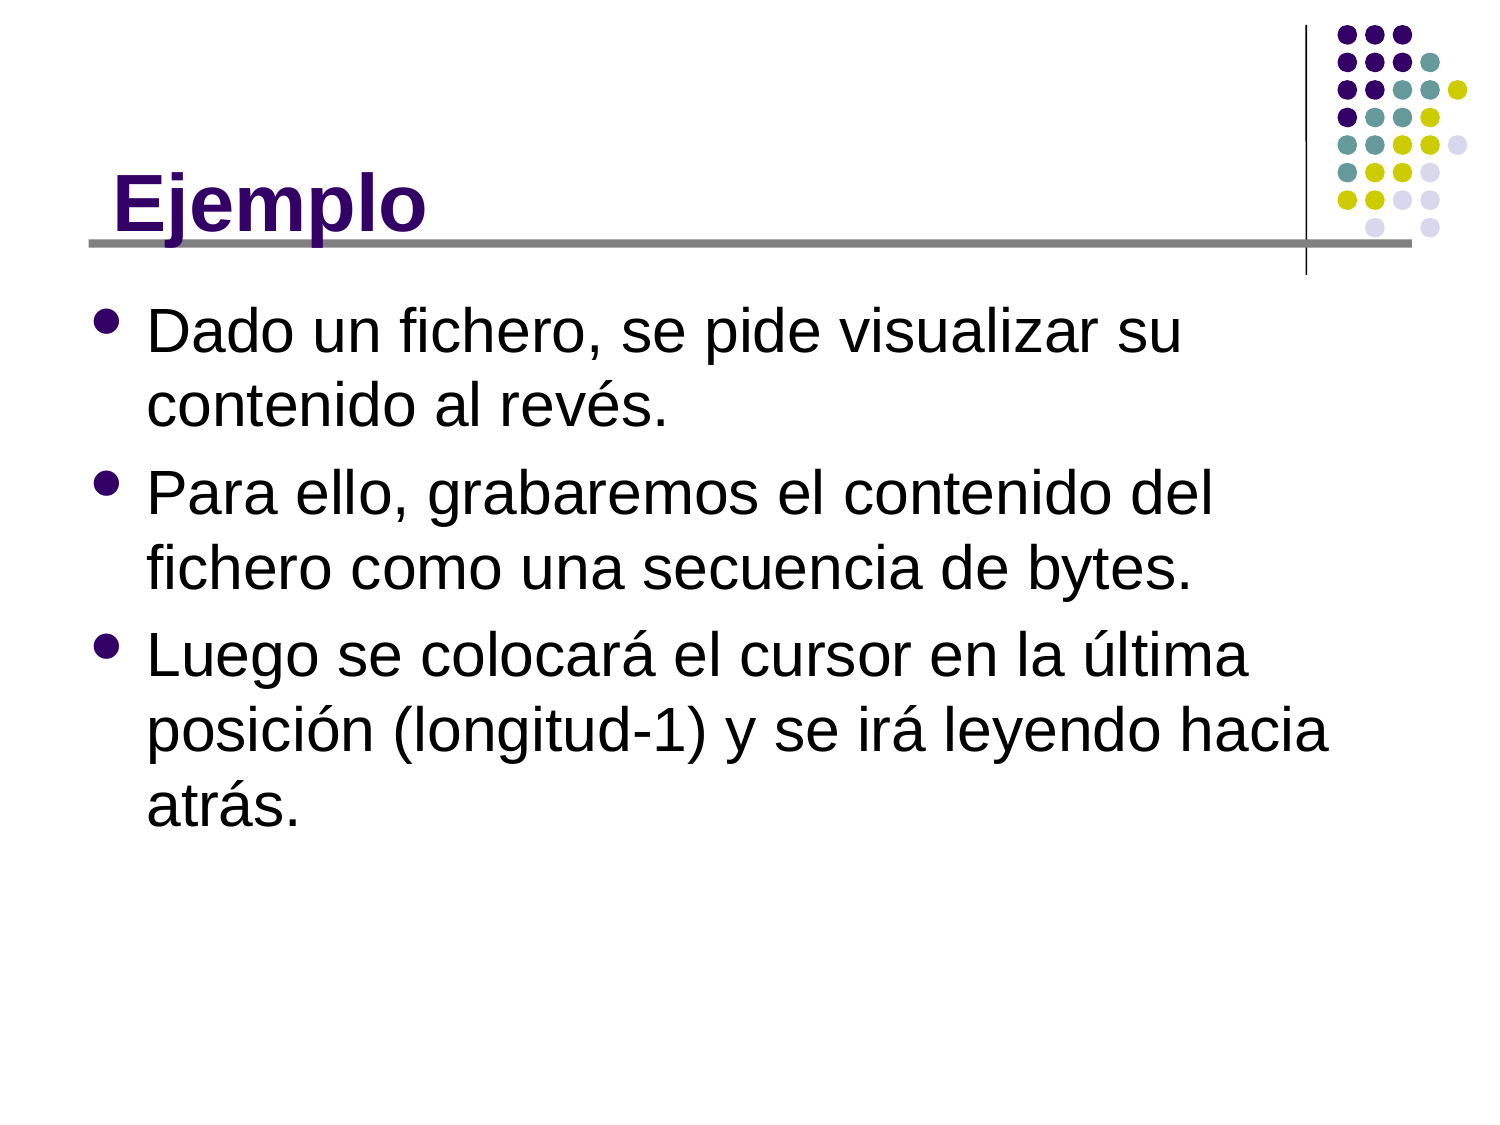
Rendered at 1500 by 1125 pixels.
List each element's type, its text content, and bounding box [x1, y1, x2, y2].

list Dado un fichero, se pide visualizar su contenido al revés. Para ello, grabaremos el contenido del fichero como una secuencia de bytes. Luego se colocará el cursor en la última posición (longitud-1) y se irá leyendo hacia atrás. [75, 282, 1425, 1006]
title Ejemplo [75, 20, 1313, 256]
